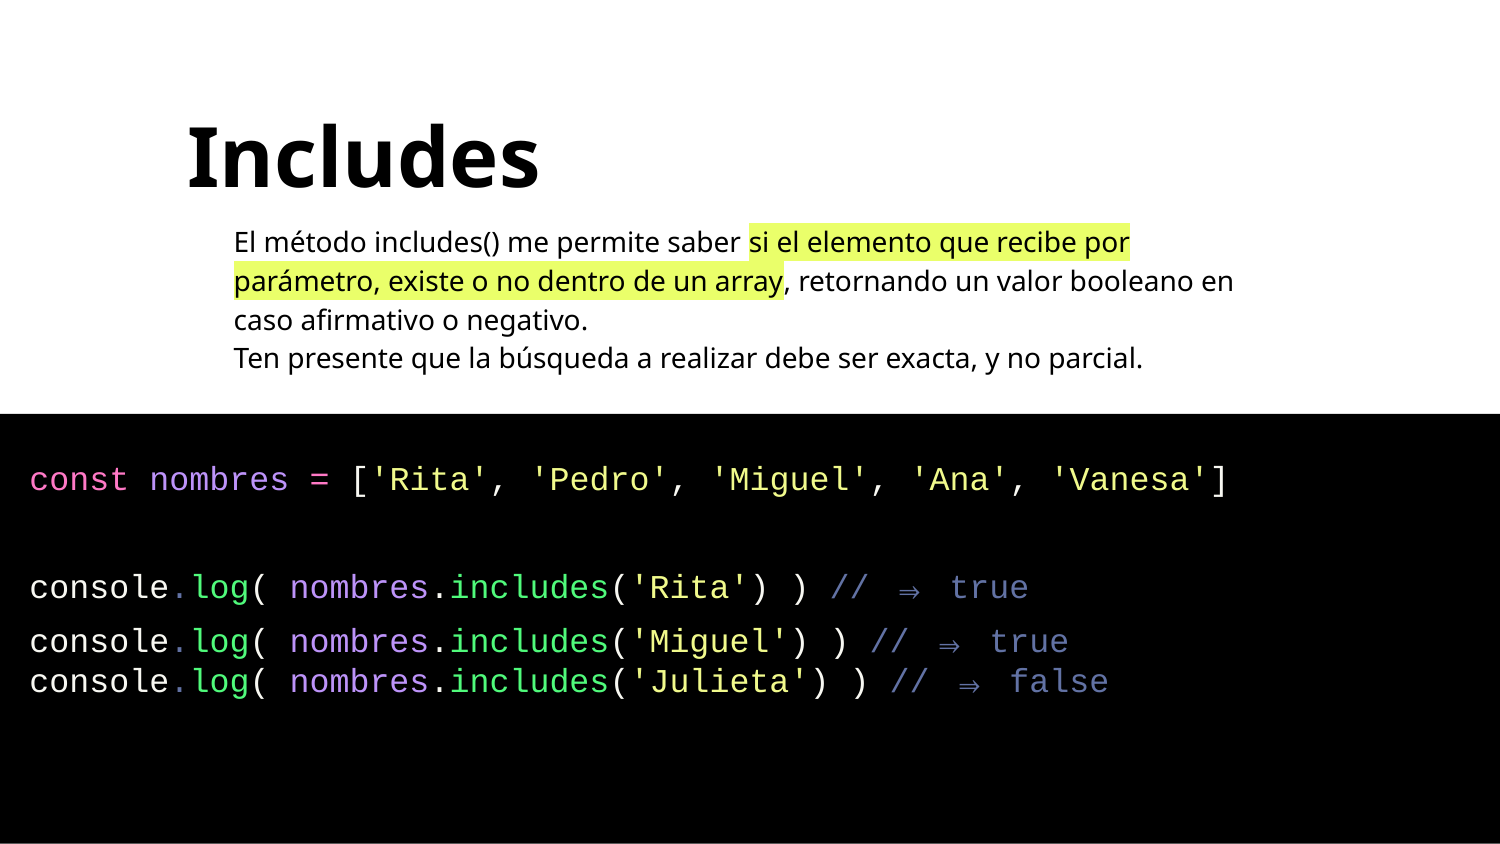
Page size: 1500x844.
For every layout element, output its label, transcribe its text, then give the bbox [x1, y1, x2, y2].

text_box El método includes() me permite saber si el elemento que recibe por parámetro, existe o no dentro de un array, retornando un valor booleano en caso afirmativo o negativo. Ten presente que la búsqueda a realizar debe ser exacta, y no parcial. [218, 204, 1282, 414]
text_box Includes [172, 89, 1102, 252]
text_box const nombres = ['Rita', 'Pedro', 'Miguel', 'Ana', 'Vanesa'] console.log( nombres.includes('Rita') ) // ⇒ true console.log( nombres.includes('Miguel') ) // ⇒ true console.log( nombres.includes('Julieta') ) // ⇒ false [0, 413, 1500, 844]
